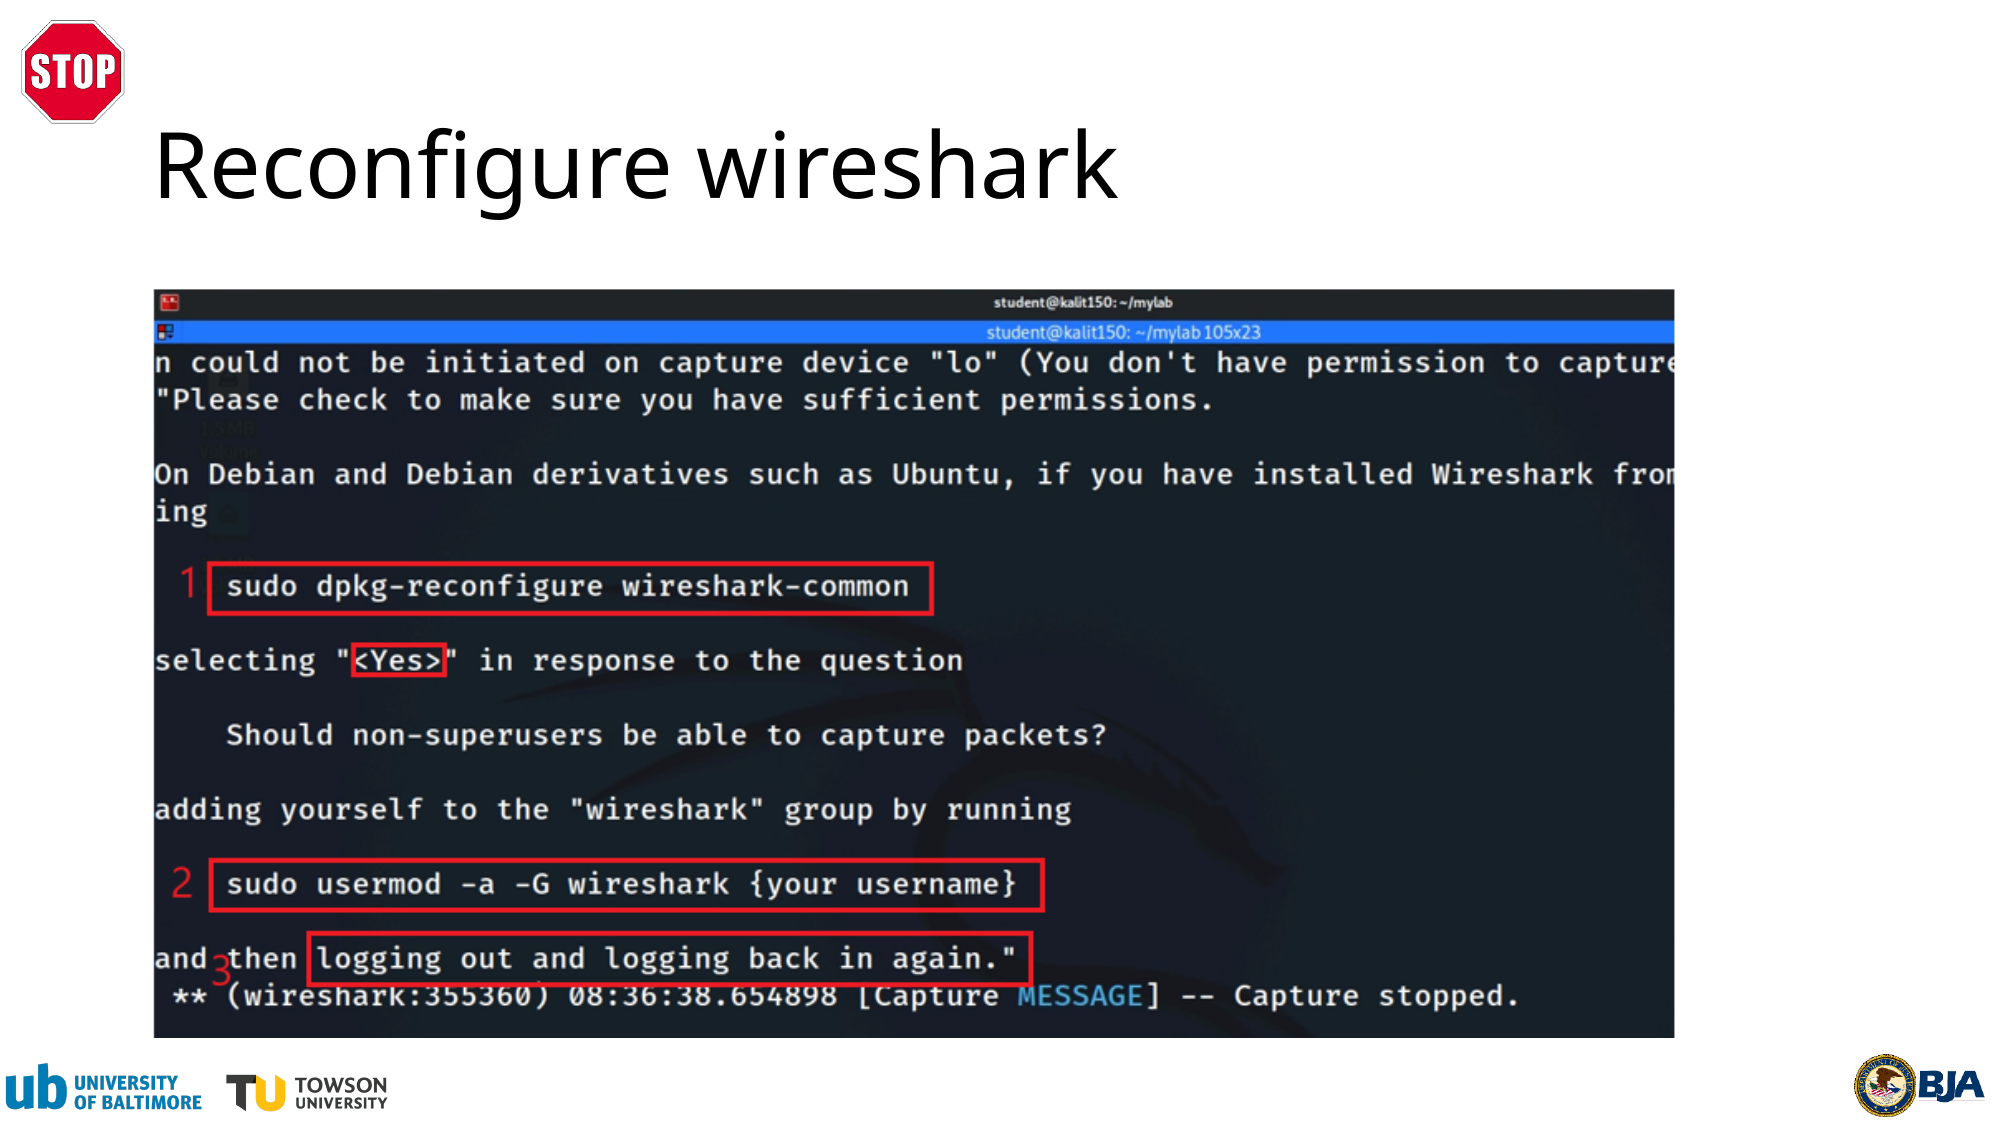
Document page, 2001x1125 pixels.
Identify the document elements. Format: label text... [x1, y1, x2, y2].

title Reconfigure wireshark [137, 59, 1863, 278]
picture [1854, 1054, 1986, 1117]
picture [0, 288, 1678, 1125]
picture [0, 0, 145, 145]
